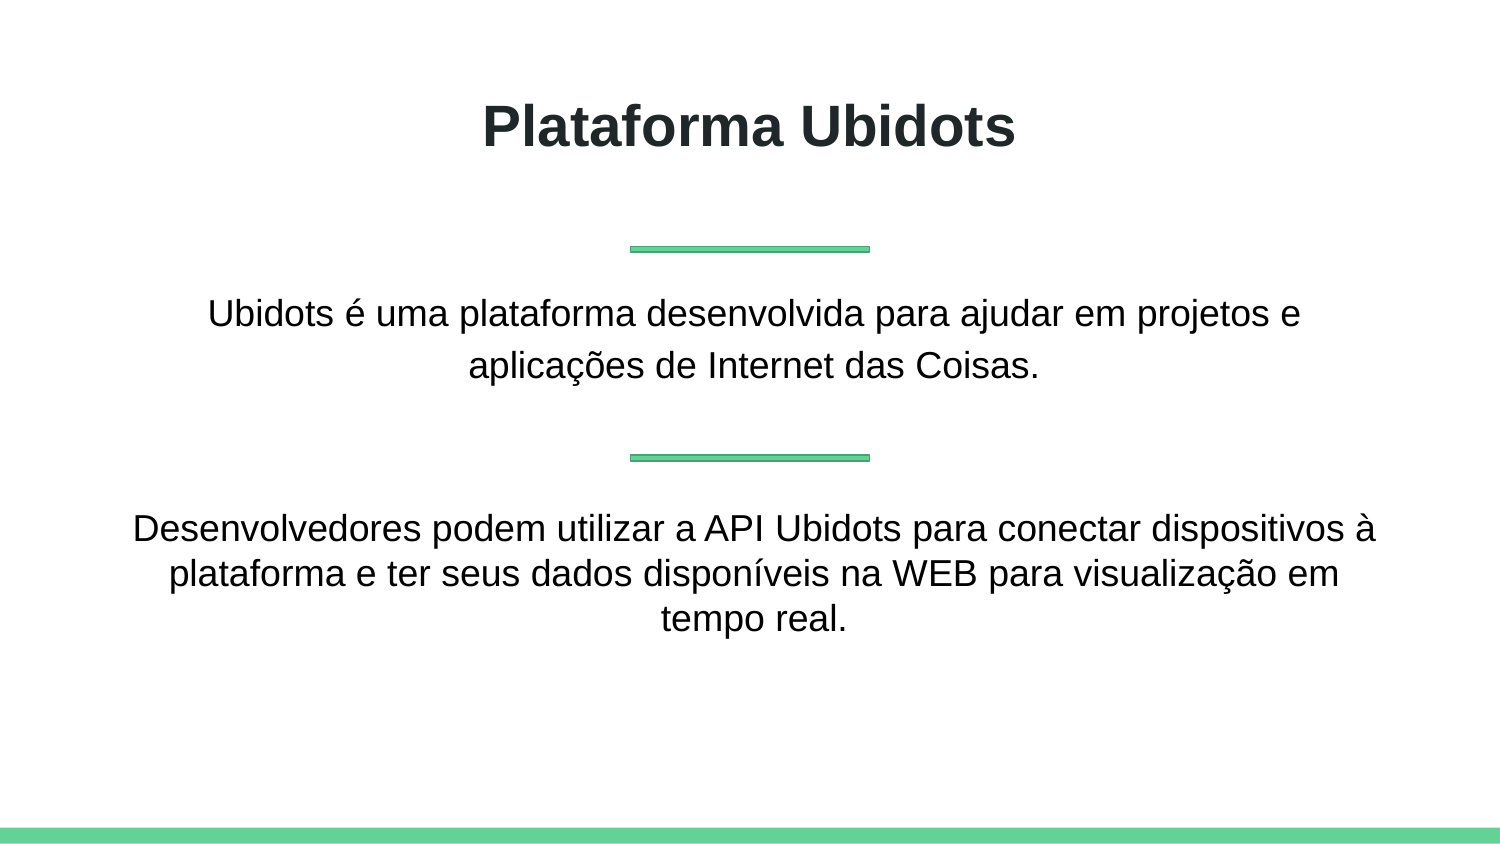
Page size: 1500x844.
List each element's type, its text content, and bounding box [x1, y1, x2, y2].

list Ubidots é uma plataforma desenvolvida para ajudar em projetos e aplicações de Internet das Coisas. Desenvolvedores podem utilizar a API Ubidots para conectar dispositivos à plataforma e ter seus dados disponíveis na WEB para visualização em tempo real. [105, 189, 1404, 750]
text_box [630, 455, 870, 461]
title Plataforma Ubidots [51, 72, 1449, 167]
text_box [630, 246, 870, 253]
